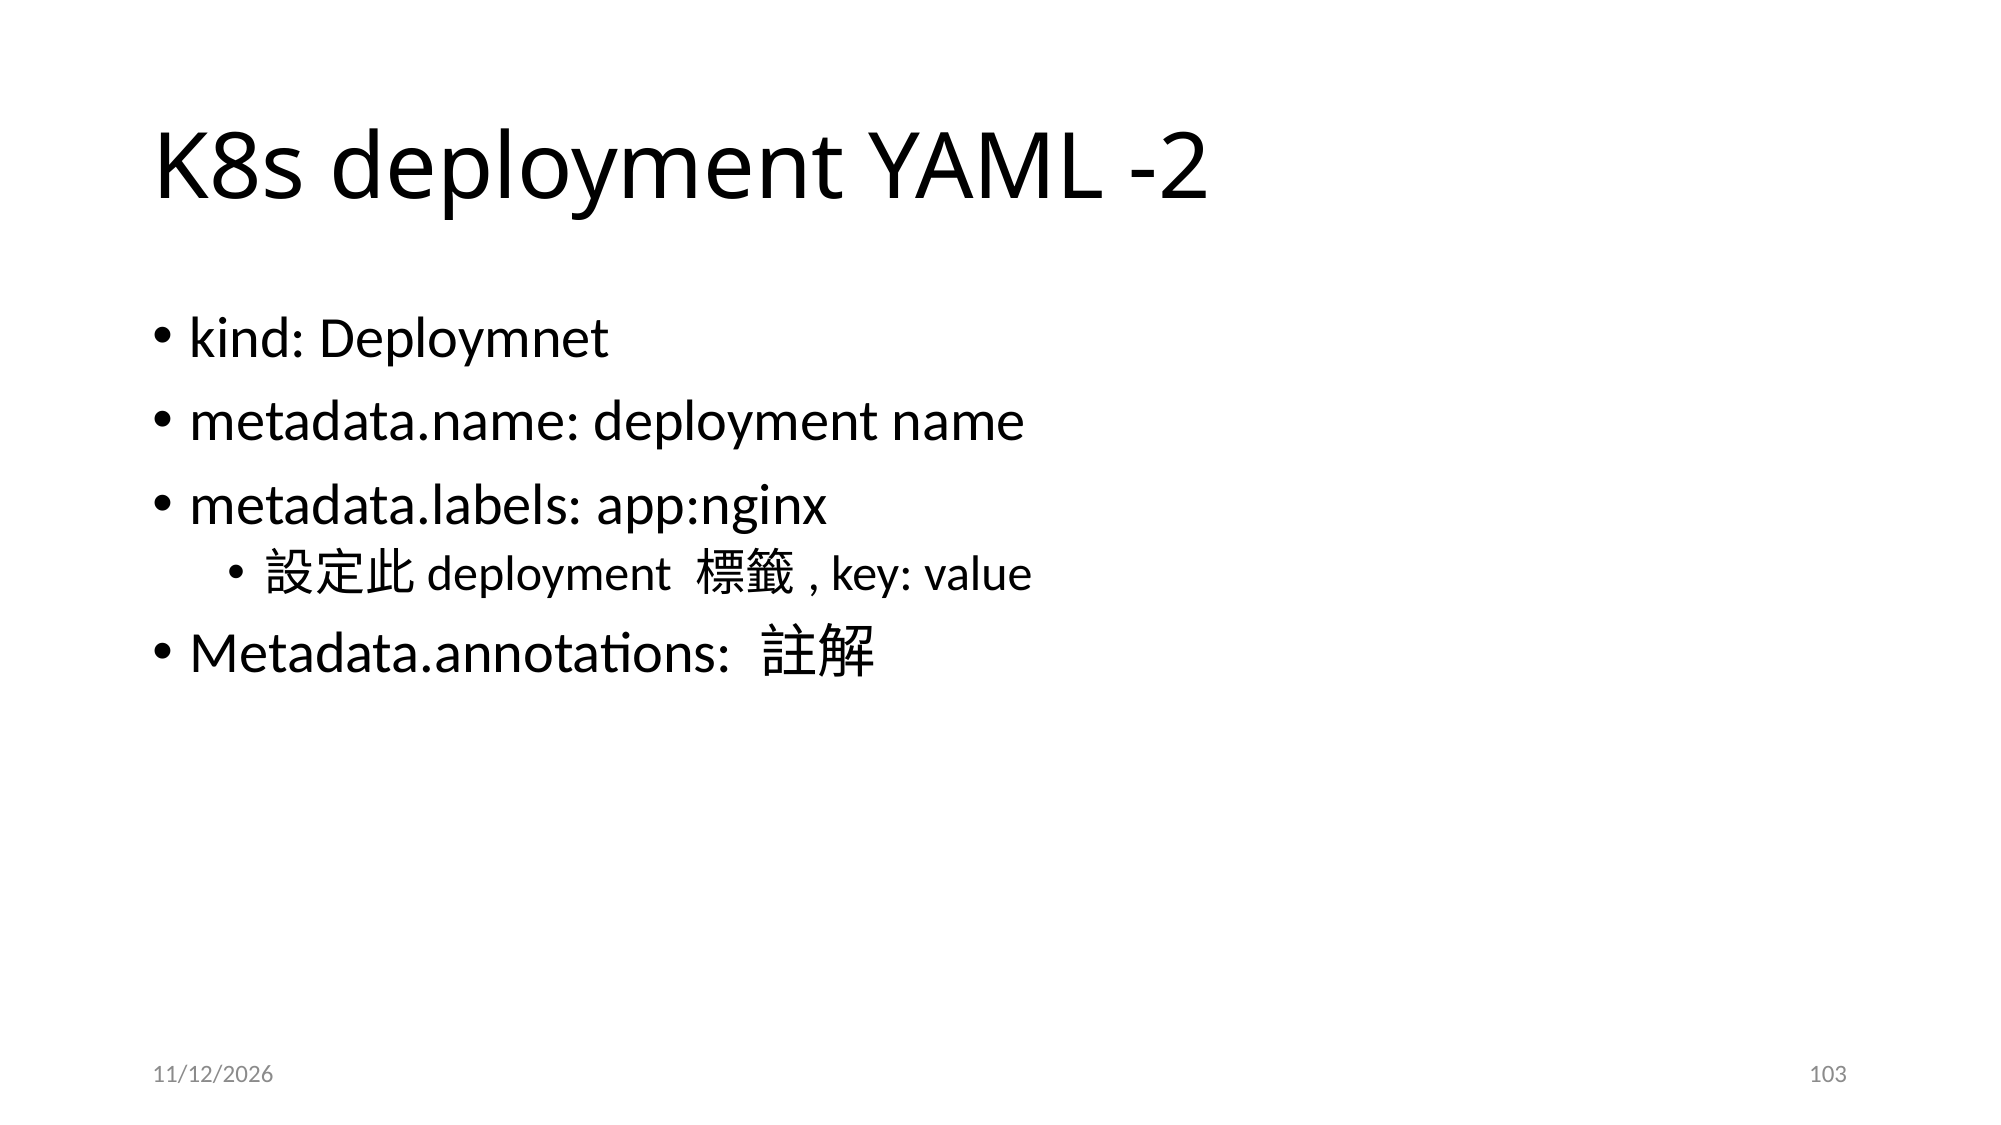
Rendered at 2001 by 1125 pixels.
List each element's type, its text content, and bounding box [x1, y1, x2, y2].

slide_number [137, 1042, 588, 1103]
list kind: Deploymnet metadata.name: deployment name metadata.labels: app:nginx 設定此deployment 標籤, key: value Metadata.annotations: 註解 [137, 299, 1863, 1014]
slide_number 103 [1412, 1042, 1863, 1103]
title K8s deployment YAML -2 [137, 59, 1863, 278]
